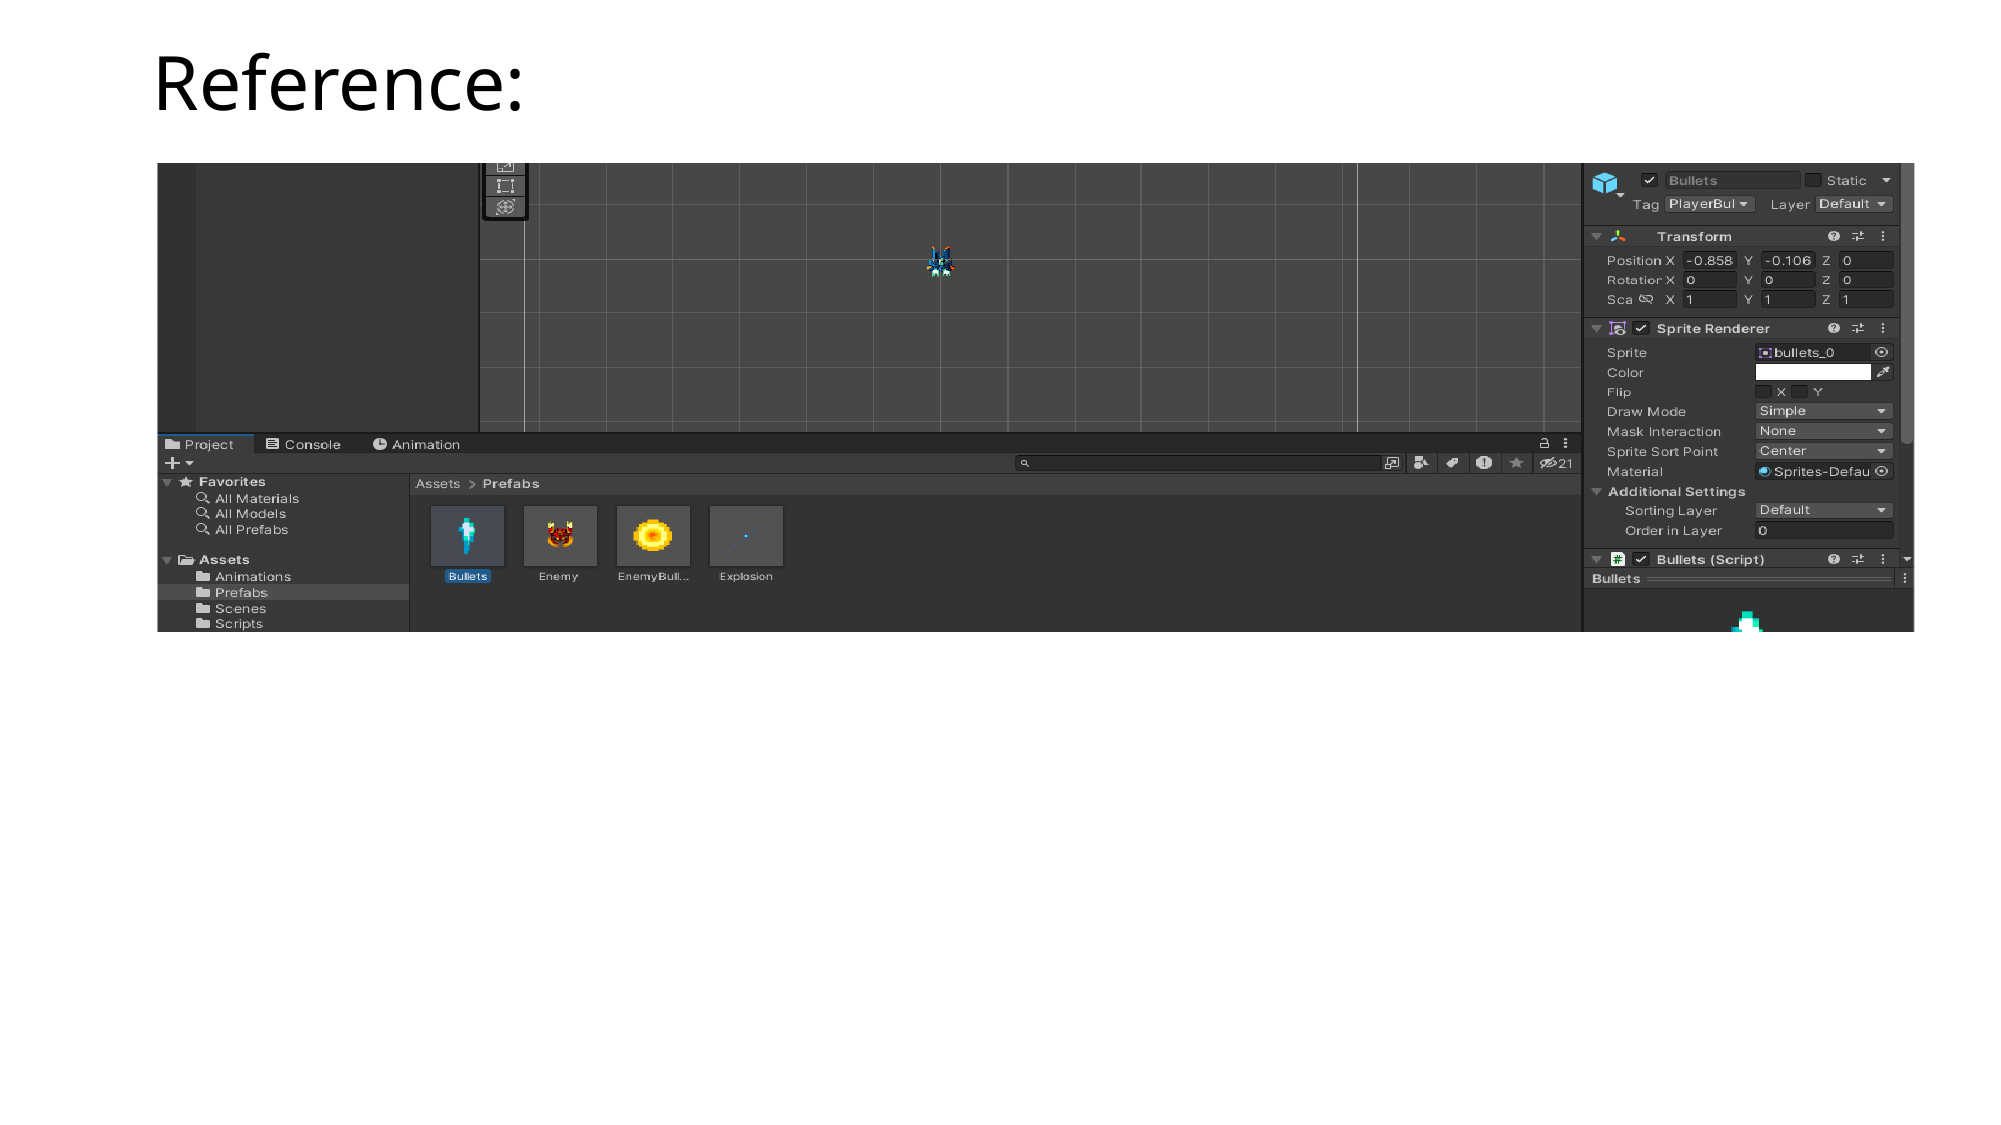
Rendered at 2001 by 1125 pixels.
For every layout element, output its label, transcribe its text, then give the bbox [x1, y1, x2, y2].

title Reference: [137, 24, 1863, 148]
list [157, 163, 1915, 632]
